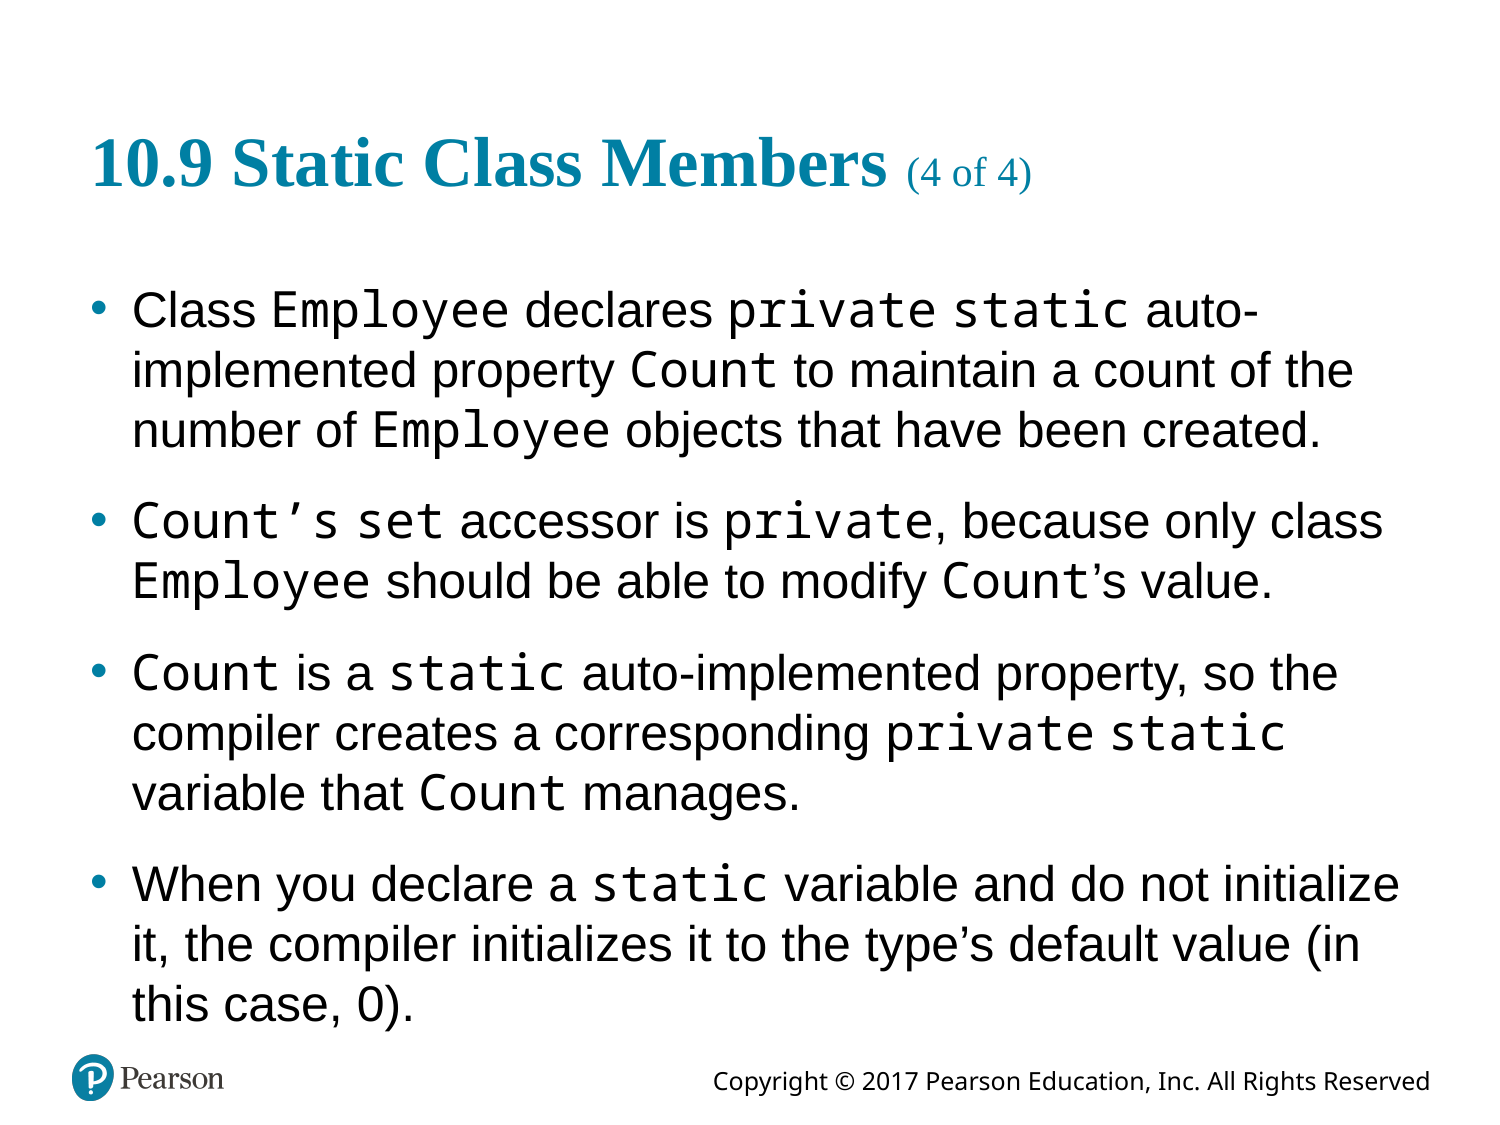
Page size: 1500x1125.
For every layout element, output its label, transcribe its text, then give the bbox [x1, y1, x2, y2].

picture [98, 1054, 224, 1101]
list Class Employee declares private static auto-implemented property Count to maintain a count of the number of Employee objects that have been created. Count’s set accessor is private, because only class Employee should be able to modify Count’s value. Count is a static auto-implemented property, so the compiler creates a corresponding private static variable that Count manages. When you declare a static variable and do not initialize it, the compiler initializes it to the type’s default value (in this case, 0). [75, 262, 1425, 1033]
picture [80, 1063, 106, 1088]
picture [72, 1087, 83, 1101]
picture [72, 1054, 88, 1070]
title 10.9 Static Class Members (4 of 4) [75, 35, 1425, 216]
